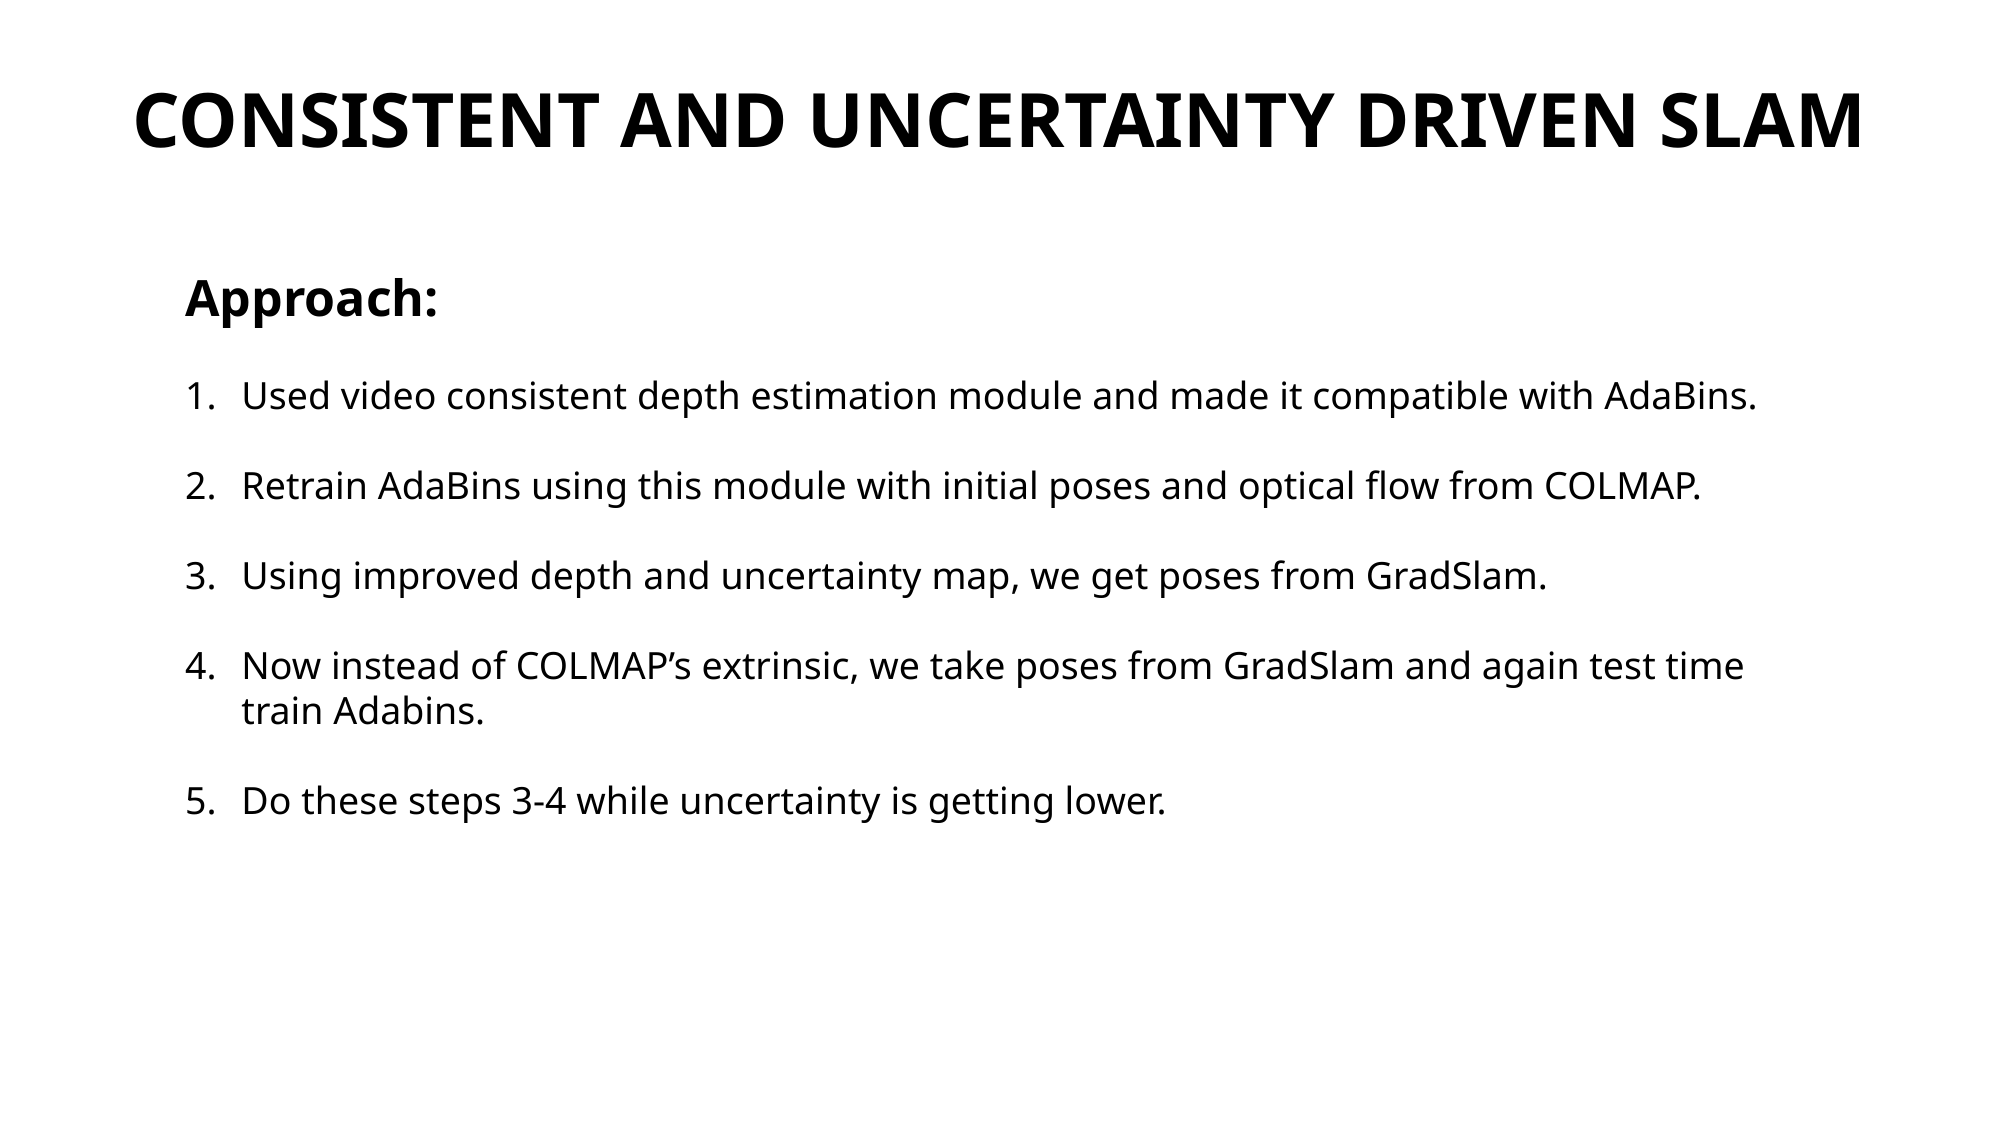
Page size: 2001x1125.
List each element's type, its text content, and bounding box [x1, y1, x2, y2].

title Consistent and uncertainty driven slam [37, 75, 1963, 179]
text_box Approach: Used video consistent depth estimation module and made it compatible with AdaBins. Retrain AdaBins using this module with initial poses and optical flow from COLMAP. Using improved depth and uncertainty map, we get poses from GradSlam. Now instead of COLMAP’s extrinsic, we take poses from GradSlam and again test time train Adabins. Do these steps 3-4 while uncertainty is getting lower. [170, 259, 1830, 875]
